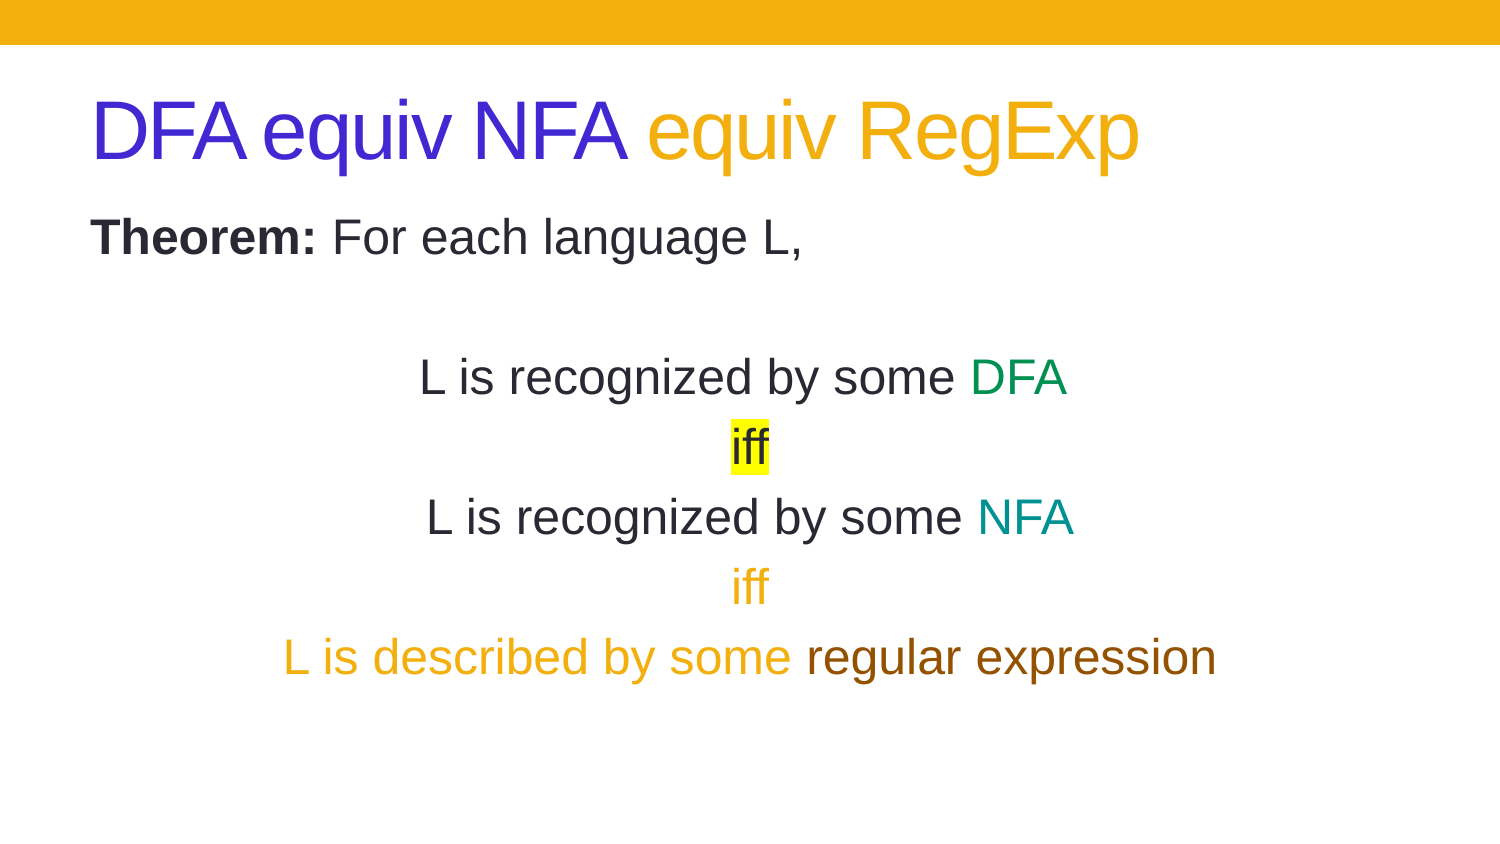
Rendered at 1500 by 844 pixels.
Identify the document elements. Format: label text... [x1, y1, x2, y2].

list Theorem: For each language L, L is recognized by some DFA iff L is recognized by some NFA iff L is described by some regular expression [75, 196, 1425, 797]
title DFA equiv NFA equiv RegExp [75, 65, 1425, 188]
